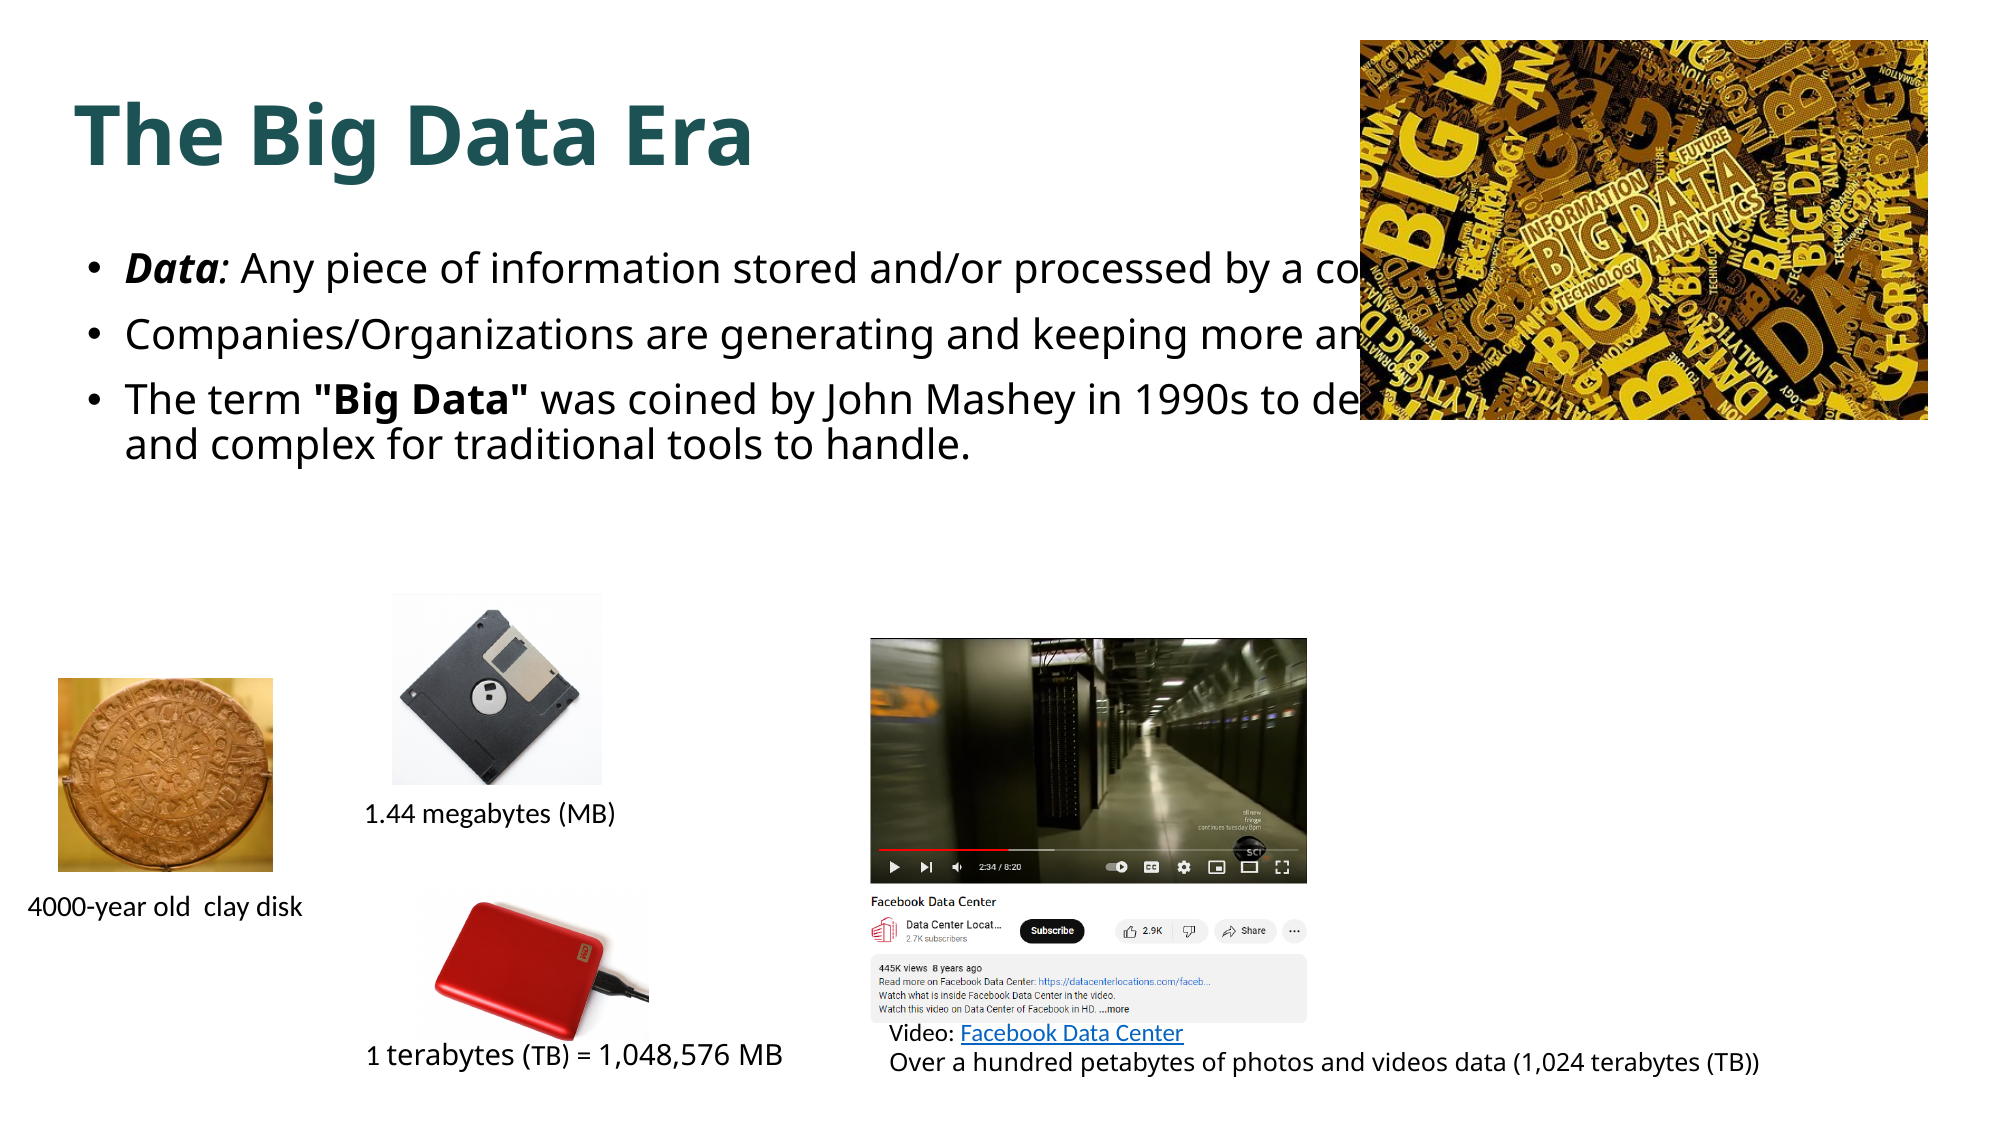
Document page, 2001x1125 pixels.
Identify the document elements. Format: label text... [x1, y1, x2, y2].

picture [419, 891, 649, 1044]
text_box Video: Facebook Data Center Over a hundred petabytes of photos and videos data (1,024 terabytes (TB)) [874, 1009, 1900, 1084]
text_box 1.44 megabytes (MB) [349, 787, 632, 837]
picture [58, 678, 273, 872]
picture [1360, 40, 1929, 420]
text_box 4000-year old clay disk [12, 880, 318, 931]
picture [392, 593, 602, 785]
text_box 1 terabytes (TB) = 1,048,576 MB [350, 1029, 799, 1079]
picture [856, 622, 1318, 1023]
list Data: Any piece of information stored and/or processed by a computer or mobile device. Companies/Organizations are generating and keeping more and more data The term "Big Data" was coined by John Mashey in 1990s to describe data that is too vast and complex for traditional tools to handle. [71, 239, 1954, 948]
title The Big Data Era [58, 73, 1360, 205]
